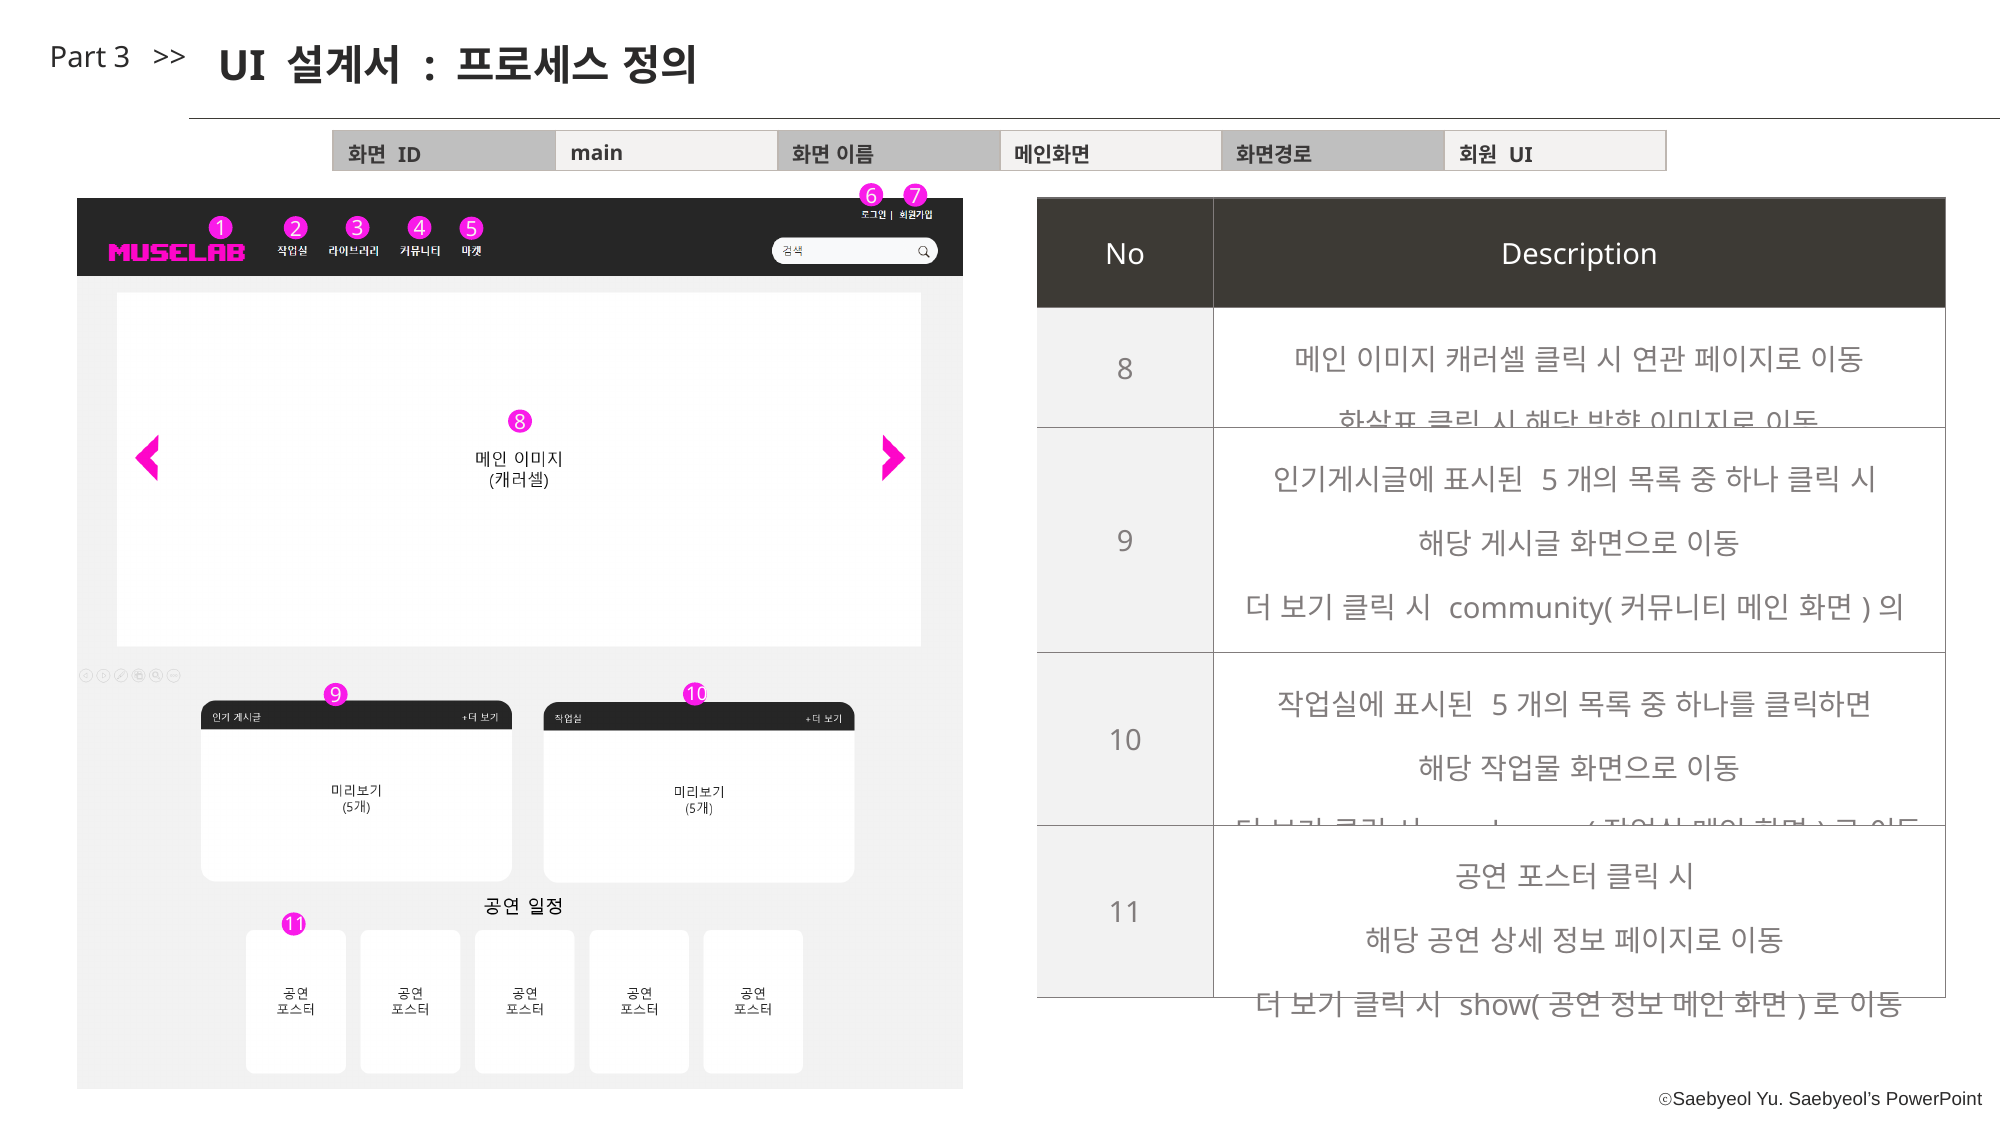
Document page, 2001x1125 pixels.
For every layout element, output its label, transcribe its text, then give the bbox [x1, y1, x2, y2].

table_cell 9 [1037, 428, 1213, 652]
table_cell 작업실에 표시된 5개의 목록 중 하나를 클릭하면 해당 작업물 화면으로 이동 더 보기 클릭 시 workspace(작업실 메인 화면)로 이동 [1214, 653, 1945, 825]
table_header 화면 이름 [779, 131, 999, 170]
table_header Description [1214, 199, 1945, 307]
table_cell 공연 포스터 클릭 시 해당 공연 상세 정보 페이지로 이동 더 보기 클릭 시 show(공연 정보 메인 화면)로 이동 [1214, 826, 1945, 997]
text_box Part 3 >> [34, 30, 202, 81]
table_header 화면 ID [334, 131, 555, 170]
table_cell 10 [1037, 653, 1213, 825]
table_header 회원 UI [1445, 131, 1665, 170]
table_cell 메인 이미지 캐러셀 클릭 시 연관 페이지로 이동 화살표 클릭 시 해당 방향 이미지로 이동 [1214, 308, 1945, 427]
table_header 메인화면 [1001, 131, 1221, 170]
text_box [77, 184, 963, 943]
table_header main [556, 131, 777, 170]
picture [77, 943, 963, 1089]
table_cell 8 [1037, 308, 1213, 427]
table_cell 11 [1037, 826, 1213, 997]
table_header 화면경로 [1223, 131, 1443, 170]
table_header No [1037, 199, 1213, 307]
text_box UI 설계서 : 프로세스 정의 [203, 31, 714, 97]
table_cell 인기게시글에 표시된 5개의 목록 중 하나 클릭 시 해당 게시글 화면으로 이동 더 보기 클릭 시 community(커뮤니티 메인 화면)의 인기게시글 탭으로 이동 [1214, 428, 1945, 652]
